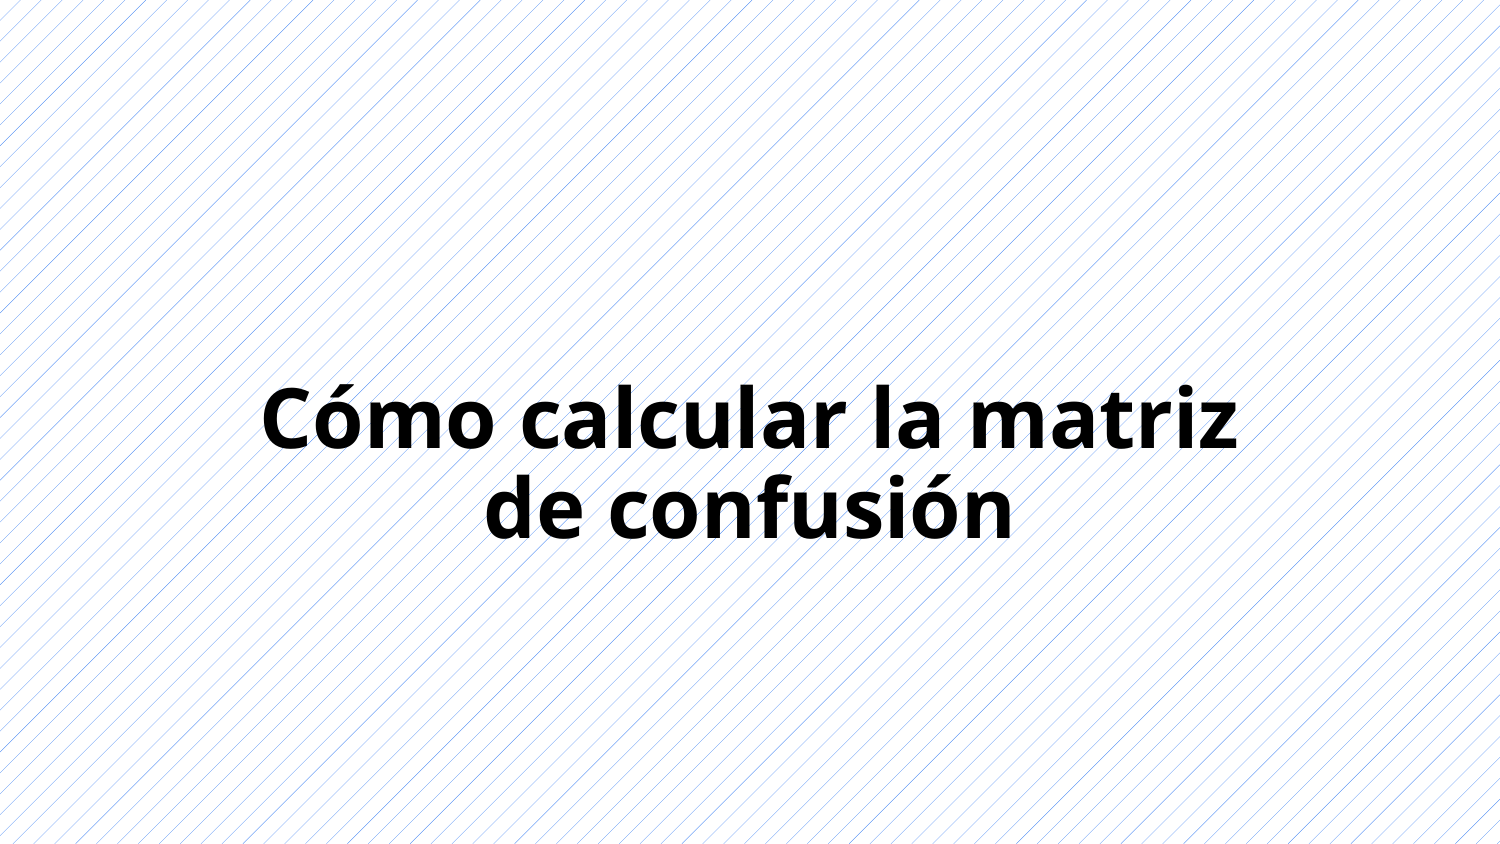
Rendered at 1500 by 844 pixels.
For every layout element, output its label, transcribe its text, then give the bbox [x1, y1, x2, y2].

text_box Cómo calcular la matriz de confusión [239, 361, 1261, 572]
